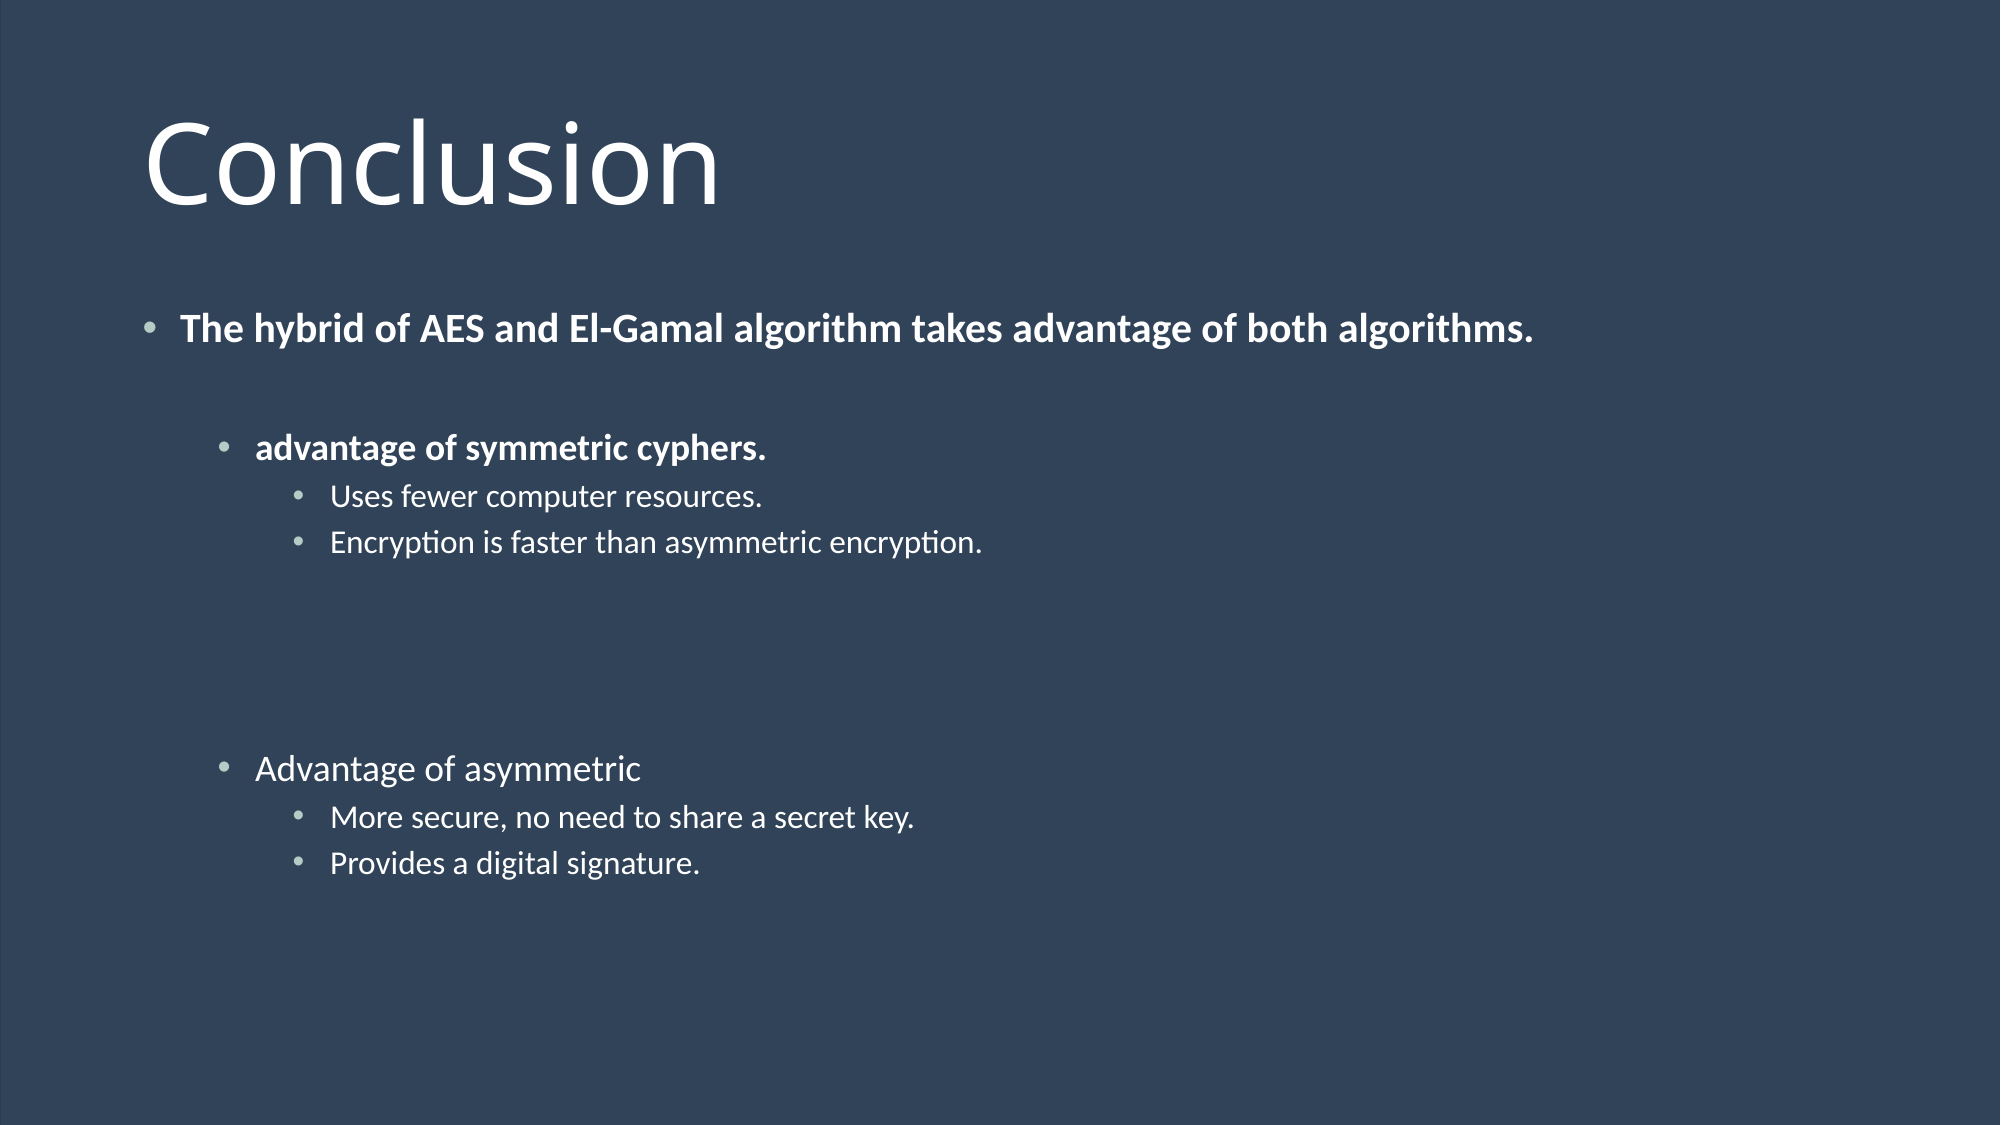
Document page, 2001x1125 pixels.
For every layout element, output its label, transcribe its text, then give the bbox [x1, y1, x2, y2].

title Conclusion [127, 59, 1873, 278]
list The hybrid of AES and El-Gamal algorithm takes advantage of both algorithms. advantage of symmetric cyphers. Uses fewer computer resources. Encryption is faster than asymmetric encryption. Advantage of asymmetric More secure, no need to share a secret key. Provides a digital signature. [127, 299, 1873, 1014]
